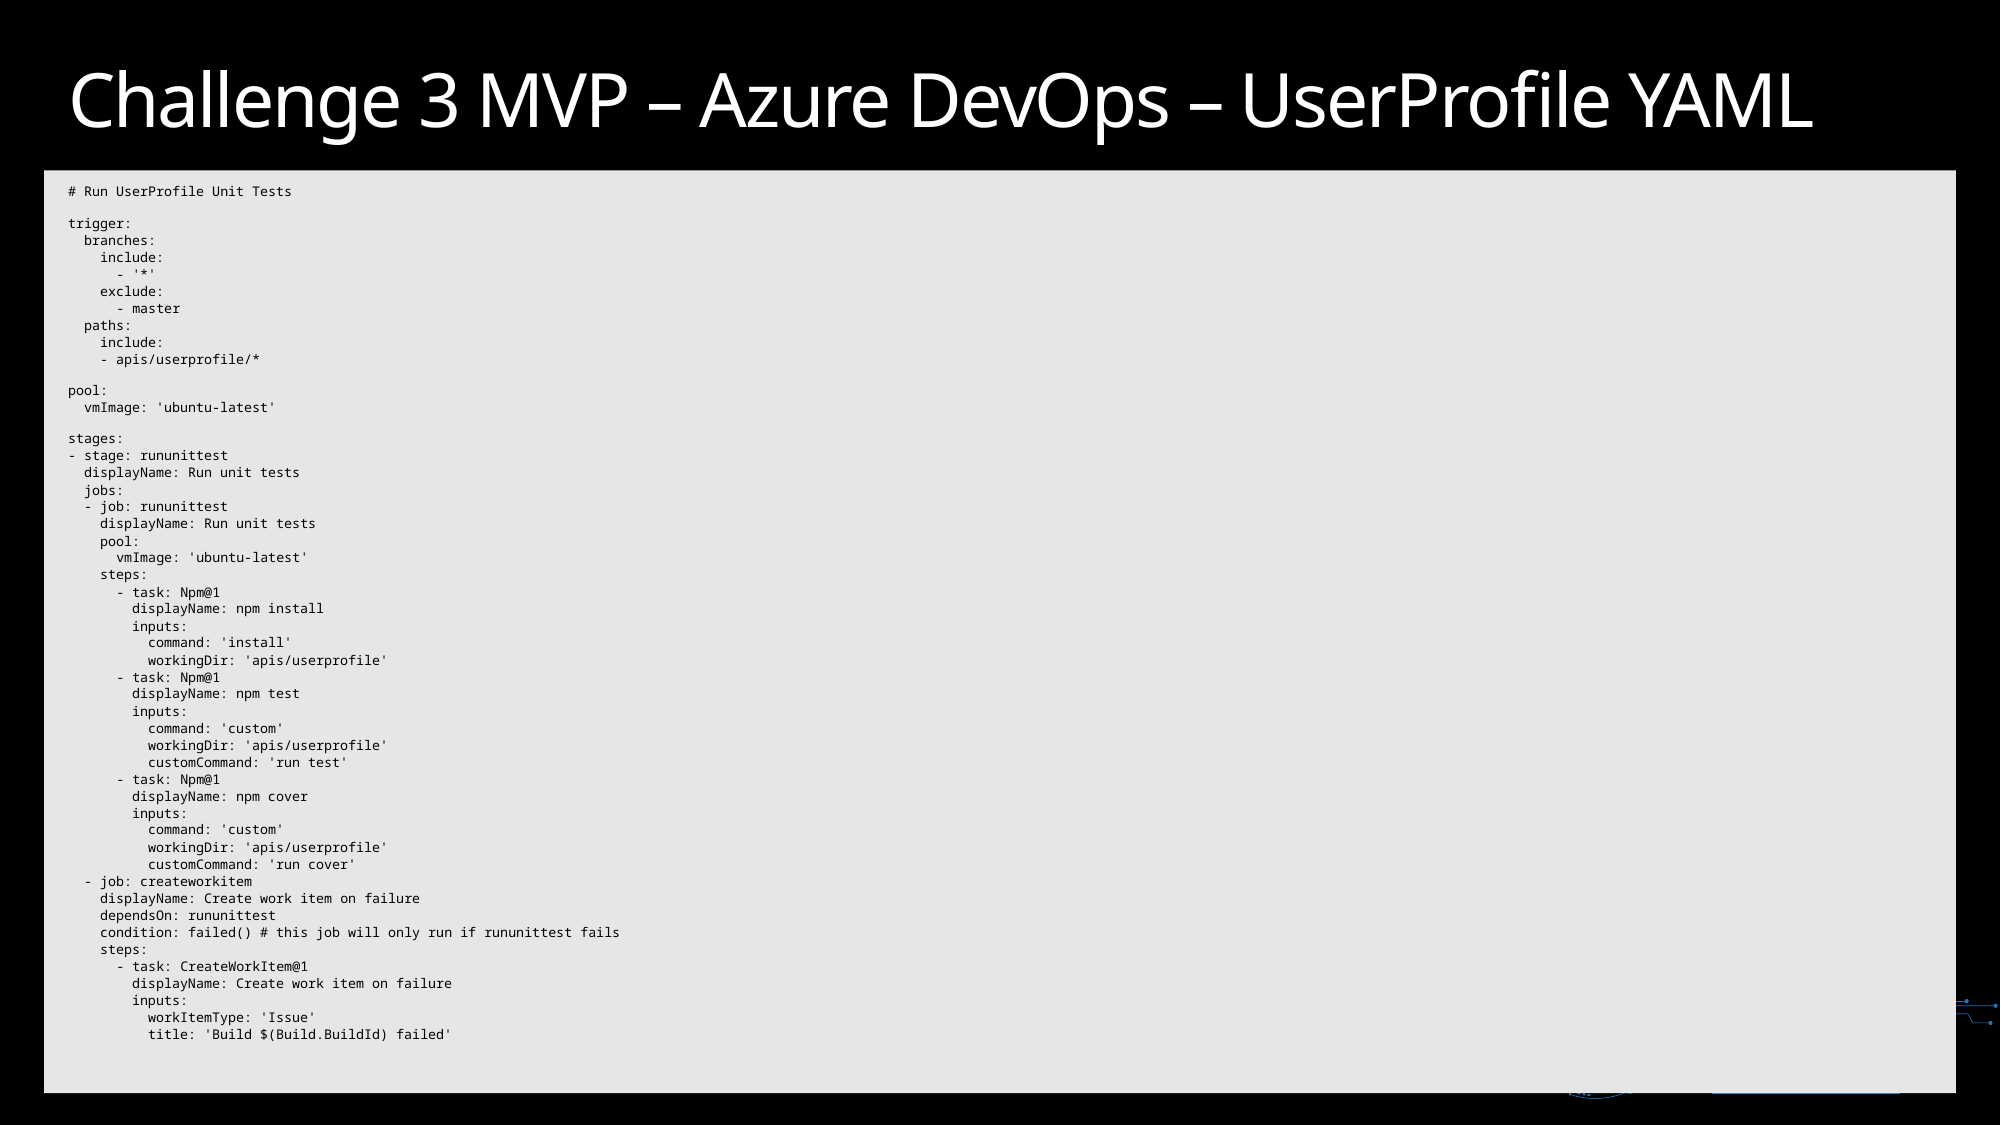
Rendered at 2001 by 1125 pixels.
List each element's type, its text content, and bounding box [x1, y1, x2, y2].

title Challenge 3 MVP – Azure DevOps – UserProfile YAML [44, 47, 1957, 158]
list # Run UserProfile Unit Tests trigger: branches: include: - '*' exclude: - master paths: include: - apis/userprofile/* pool: vmImage: 'ubuntu-latest' stages: - stage: rununittest displayName: Run unit tests jobs: - job: rununittest displayName: Run unit tests pool: vmImage: 'ubuntu-latest' steps: - task: Npm@1 displayName: npm install inputs: command: 'install' workingDir: 'apis/userprofile' - task: Npm@1 displayName: npm test inputs: command: 'custom' workingDir: 'apis/userprofile' customCommand: 'run test' - task: Npm@1 displayName: npm cover inputs: command: 'custom' workingDir: 'apis/userprofile' customCommand: 'run cover' - job: createworkitem displayName: Create work item on failure dependsOn: rununittest condition: failed() # this job will only run if rununittest fails steps: - task: CreateWorkItem@1 displayName: Create work item on failure inputs: workItemType: 'Issue' title: 'Build $(Build.BuildId) failed' [44, 170, 1956, 1094]
picture [1356, 917, 2000, 1099]
